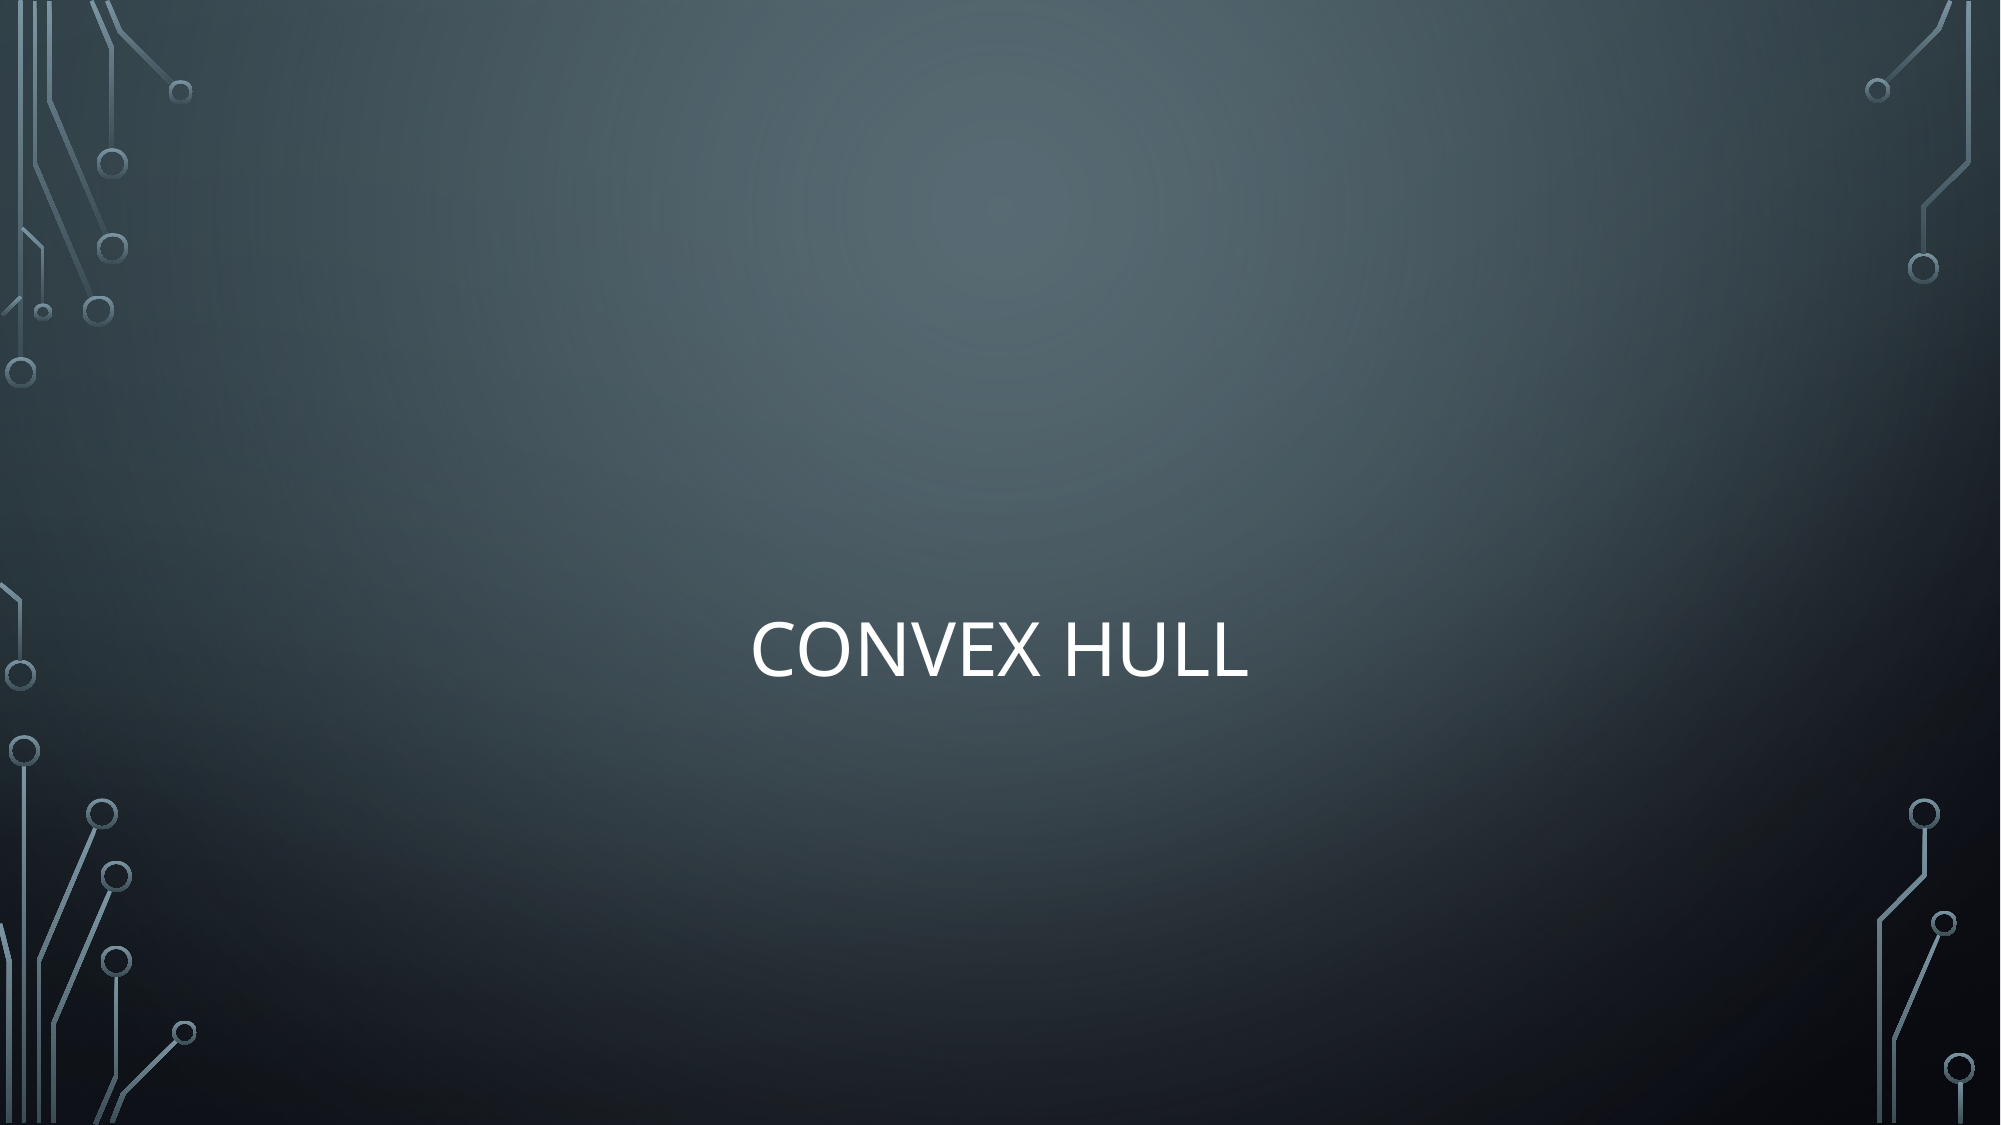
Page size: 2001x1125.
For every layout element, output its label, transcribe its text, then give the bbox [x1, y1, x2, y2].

title Convex Hull [187, 232, 1813, 701]
